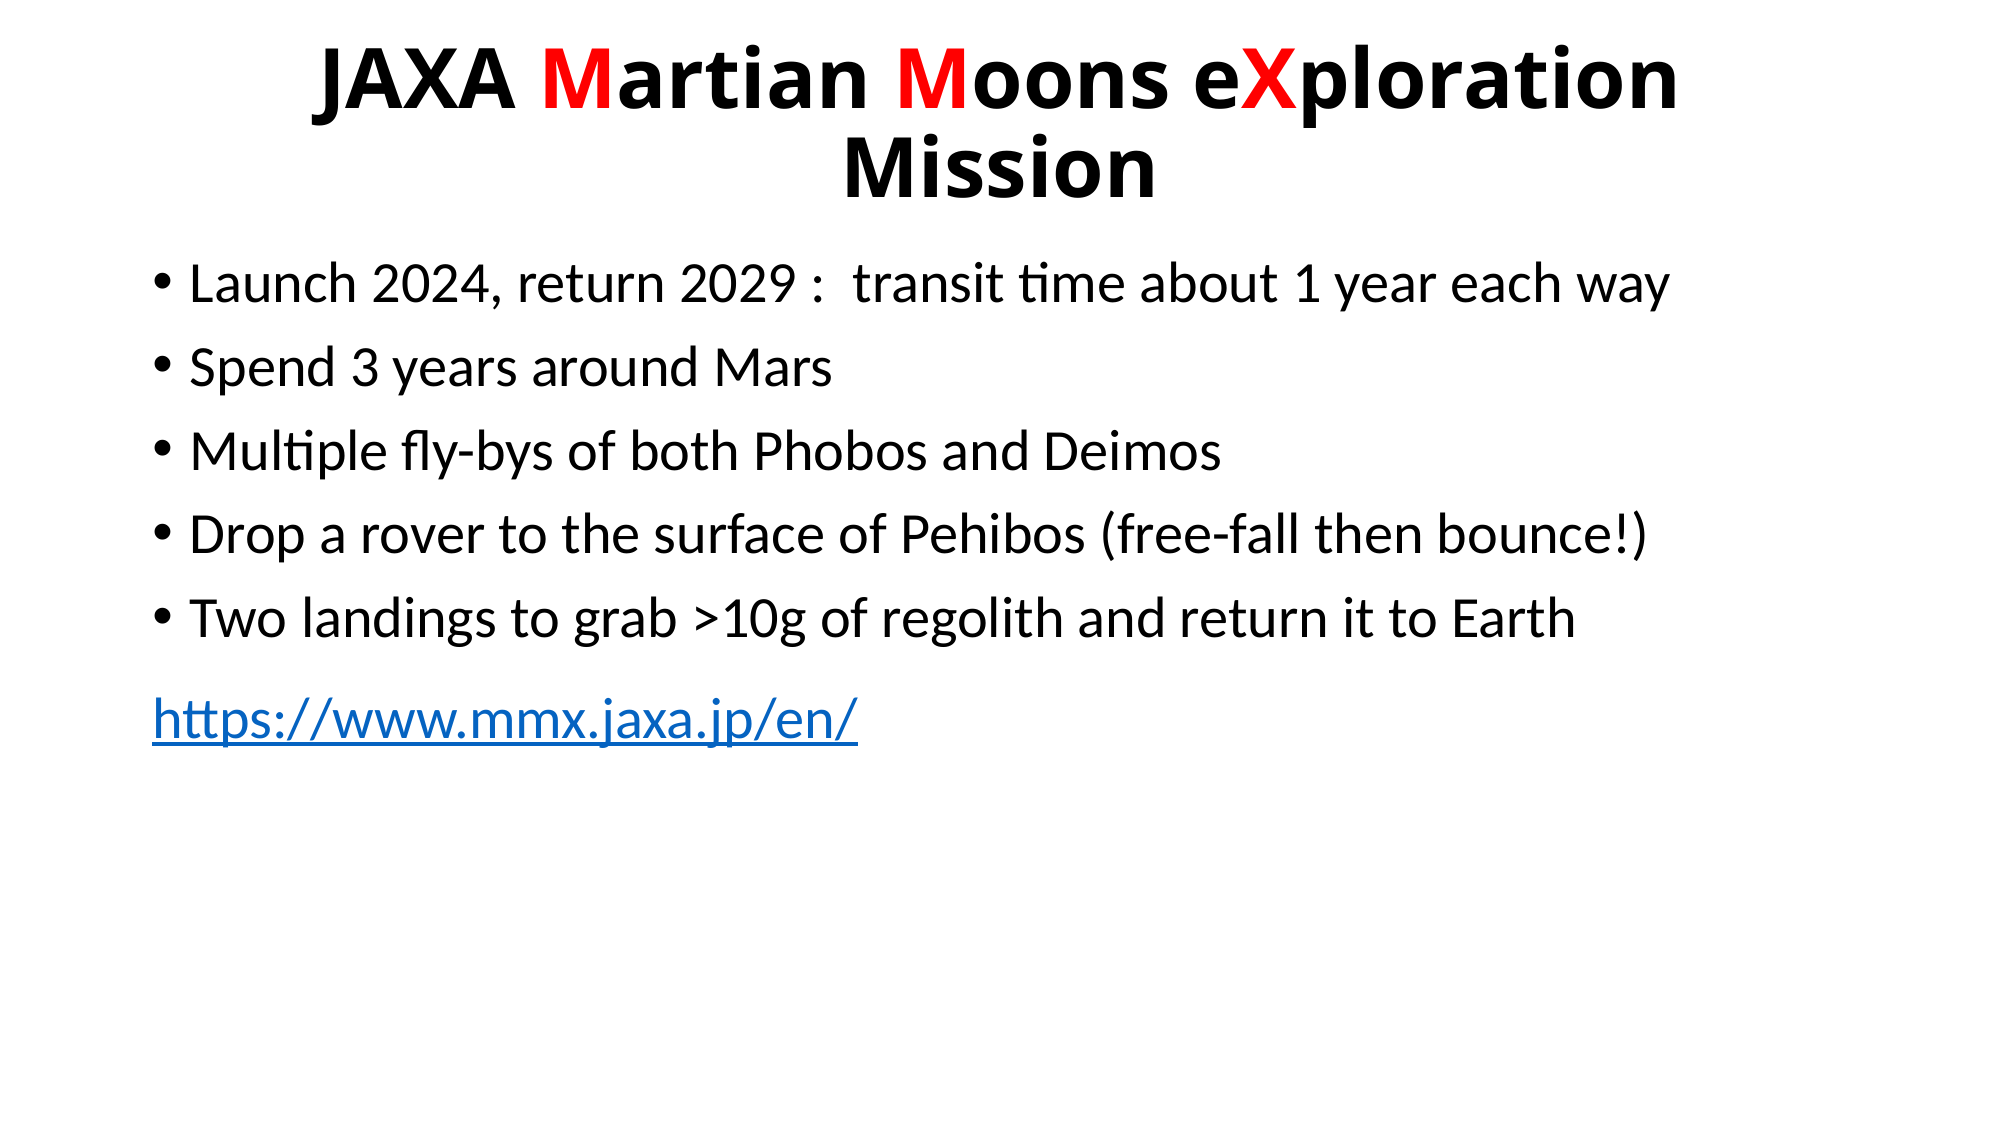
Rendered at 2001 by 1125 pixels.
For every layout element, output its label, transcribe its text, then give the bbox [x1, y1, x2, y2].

list Launch 2024, return 2029 : transit time about 1 year each way Spend 3 years around Mars Multiple fly-bys of both Phobos and Deimos Drop a rover to the surface of Pehibos (free-fall then bounce!) Two landings to grab >10g of regolith and return it to Earth https://www.mmx.jaxa.jp/en/ [137, 244, 1863, 1014]
title JAXA Martian Moons eXploration Mission [137, 59, 1863, 193]
